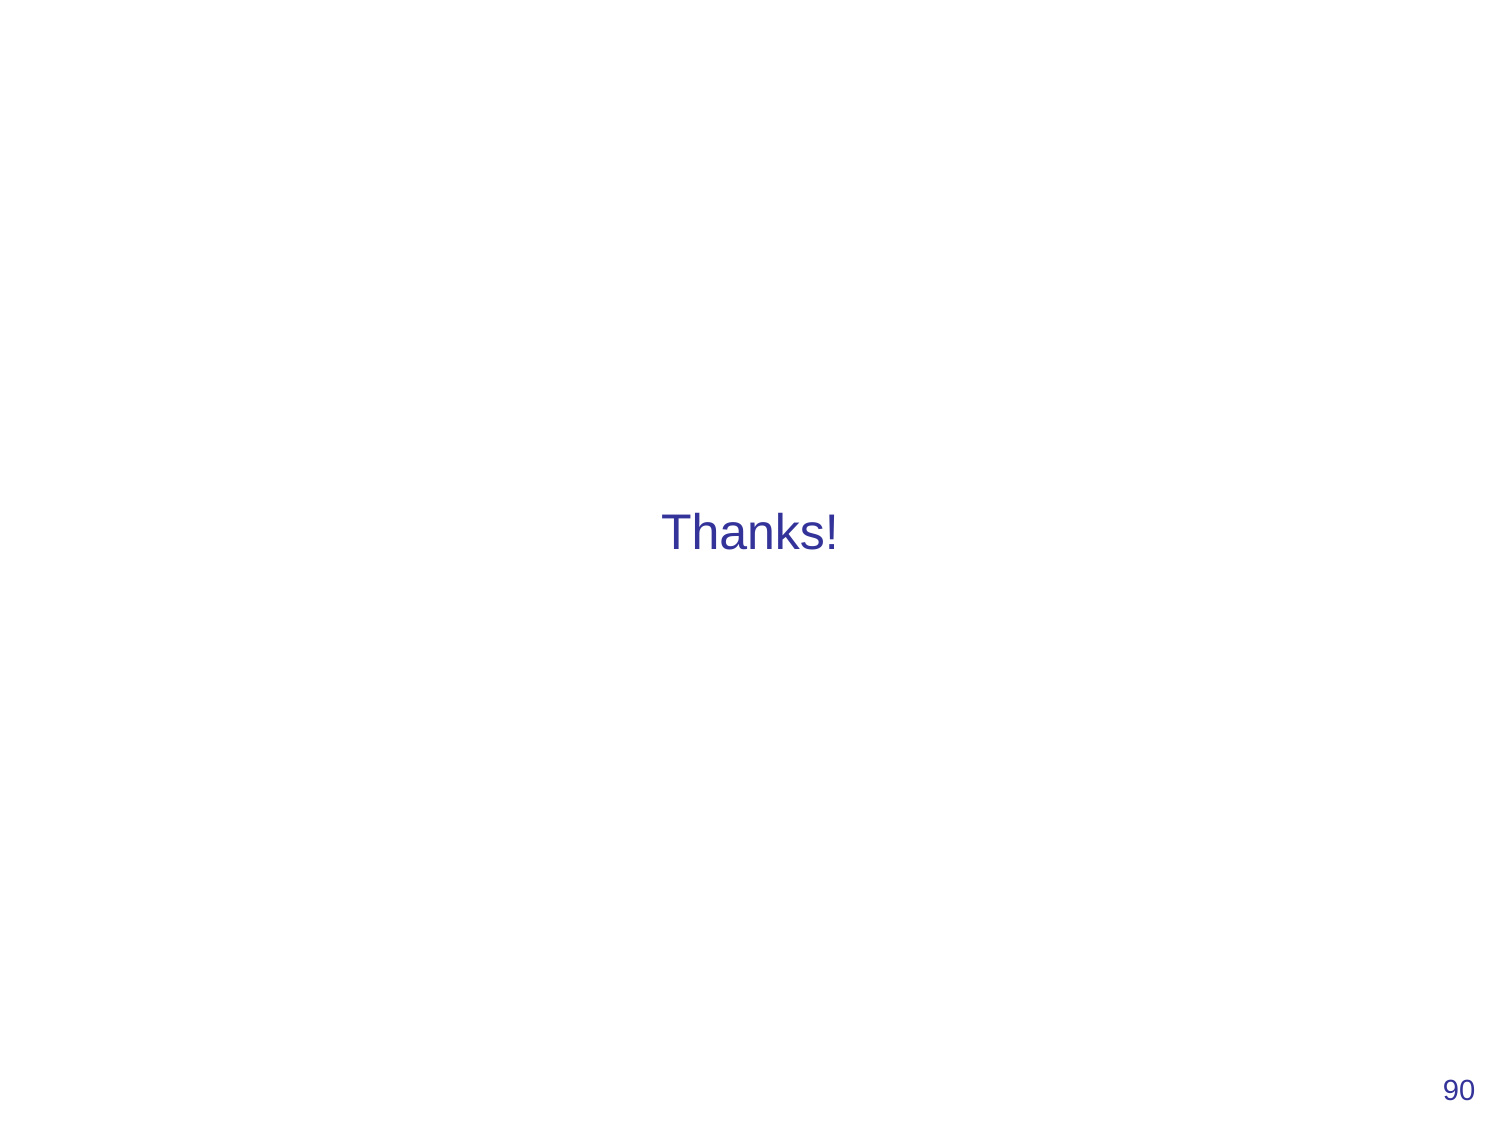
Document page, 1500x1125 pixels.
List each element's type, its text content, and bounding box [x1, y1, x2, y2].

title Thanks! [57, 469, 1443, 590]
slide_number 90 [1408, 1028, 1491, 1108]
